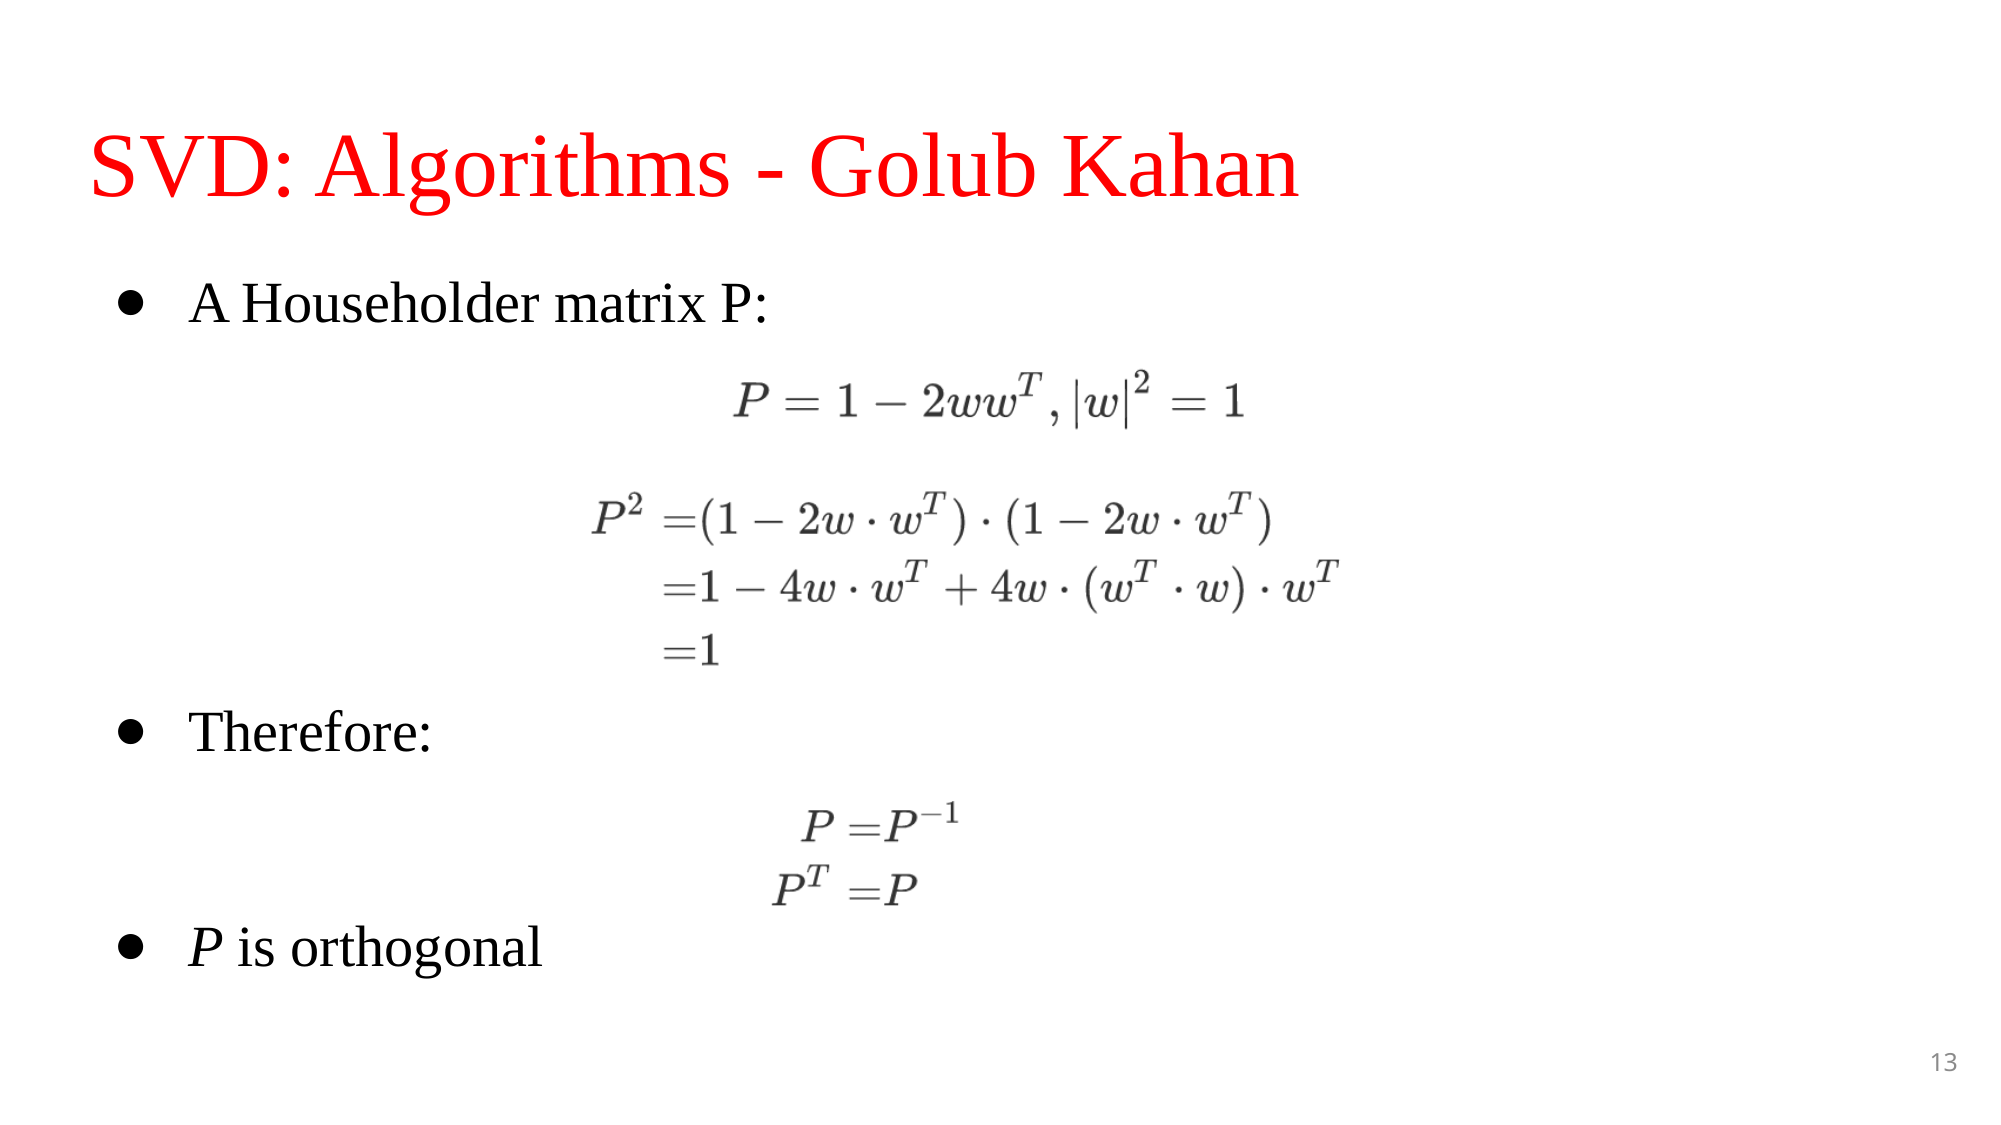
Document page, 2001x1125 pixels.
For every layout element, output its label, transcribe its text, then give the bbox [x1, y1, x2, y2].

picture [698, 335, 1302, 461]
slide_number 13 [1853, 1019, 1974, 1106]
picture [567, 467, 1433, 682]
list A Householder matrix P: Therefore: P is orthogonal [68, 252, 1932, 1000]
picture [757, 792, 983, 926]
title SVD: Algorithms - Golub Kahan [68, 97, 1932, 223]
